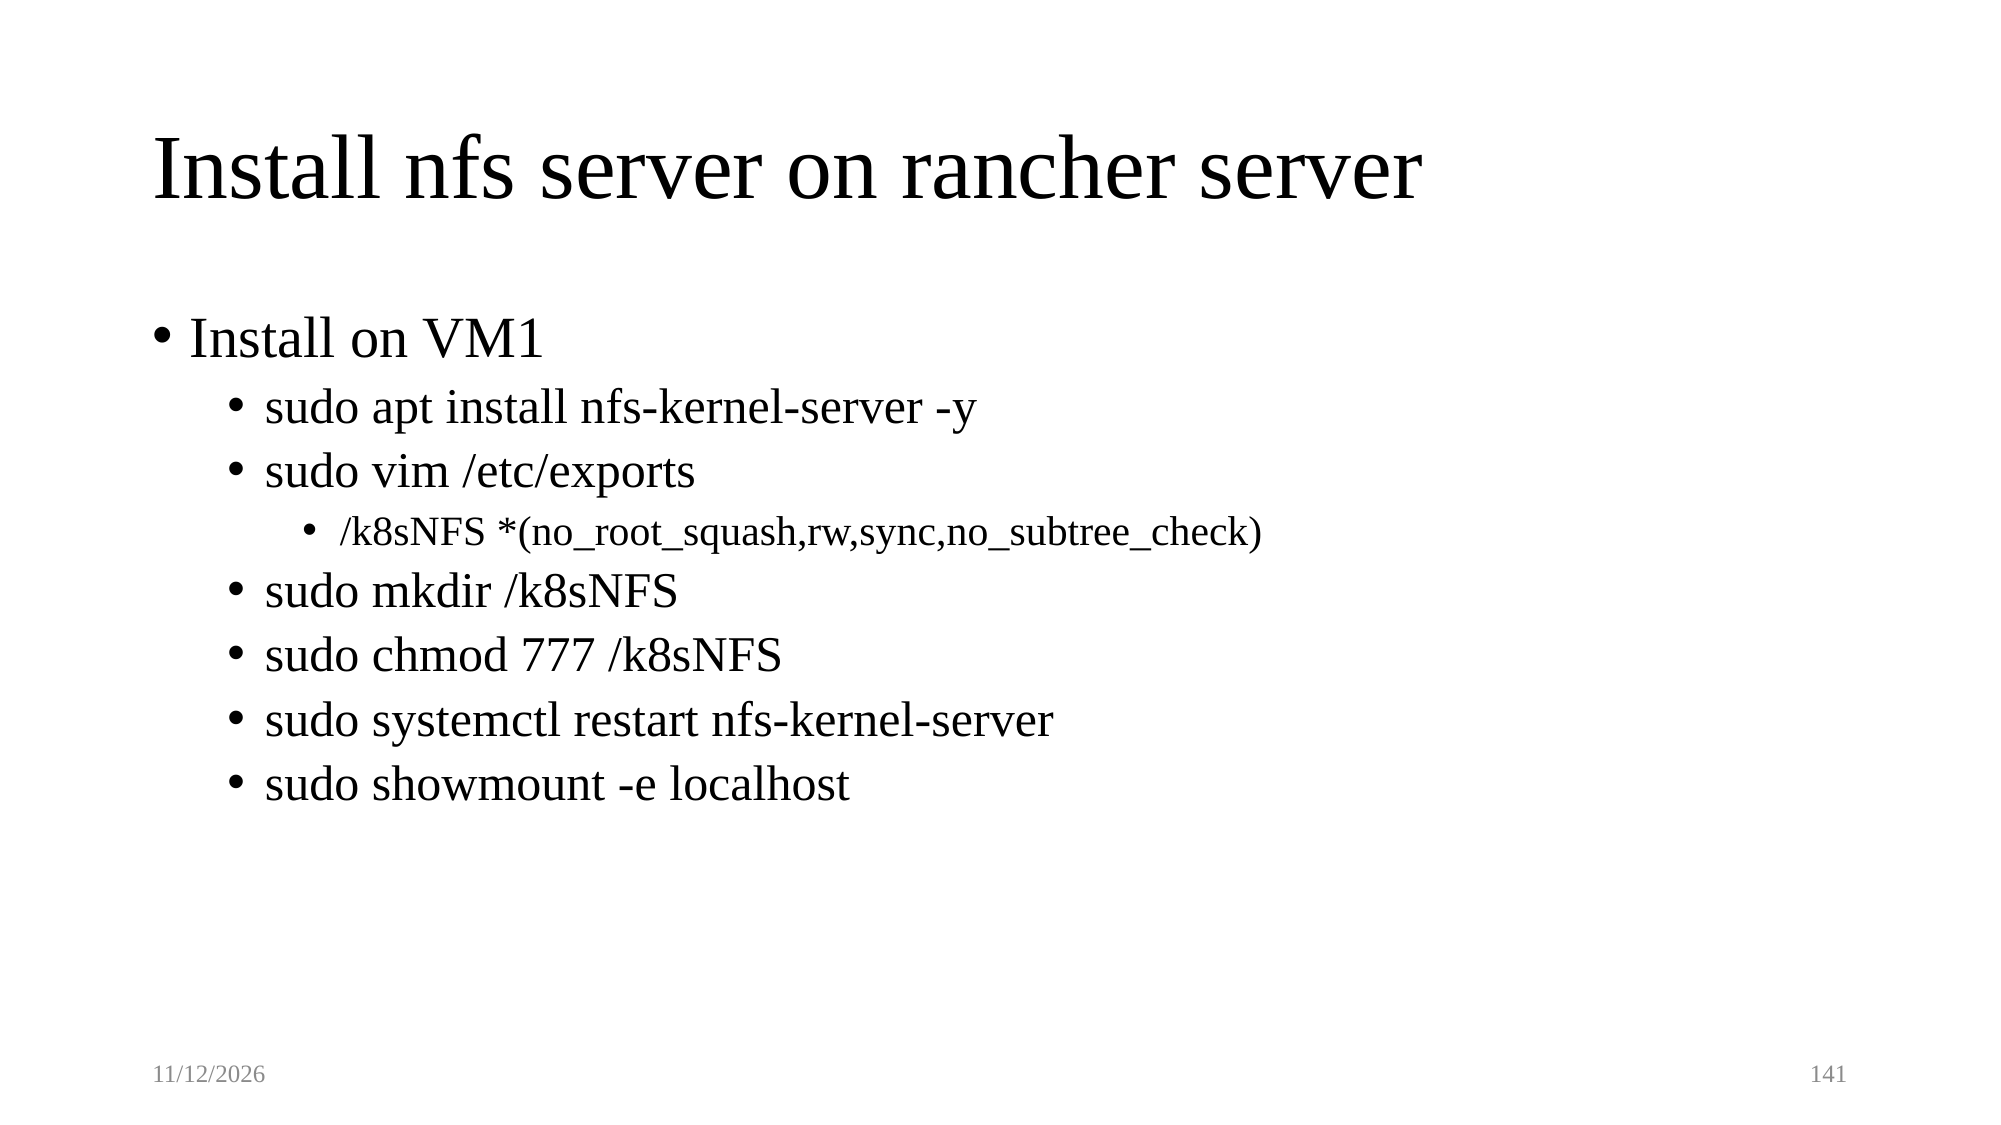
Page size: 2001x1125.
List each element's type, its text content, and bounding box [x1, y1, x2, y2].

list Install on VM1 sudo apt install nfs-kernel-server -y sudo vim /etc/exports /k8sNFS *(no_root_squash,rw,sync,no_subtree_check) sudo mkdir /k8sNFS sudo chmod 777 /k8sNFS sudo systemctl restart nfs-kernel-server sudo showmount -e localhost [137, 299, 1863, 1014]
slide_number 141 [1412, 1042, 1863, 1103]
title Install nfs server on rancher server [137, 59, 1863, 278]
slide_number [137, 1042, 588, 1103]
